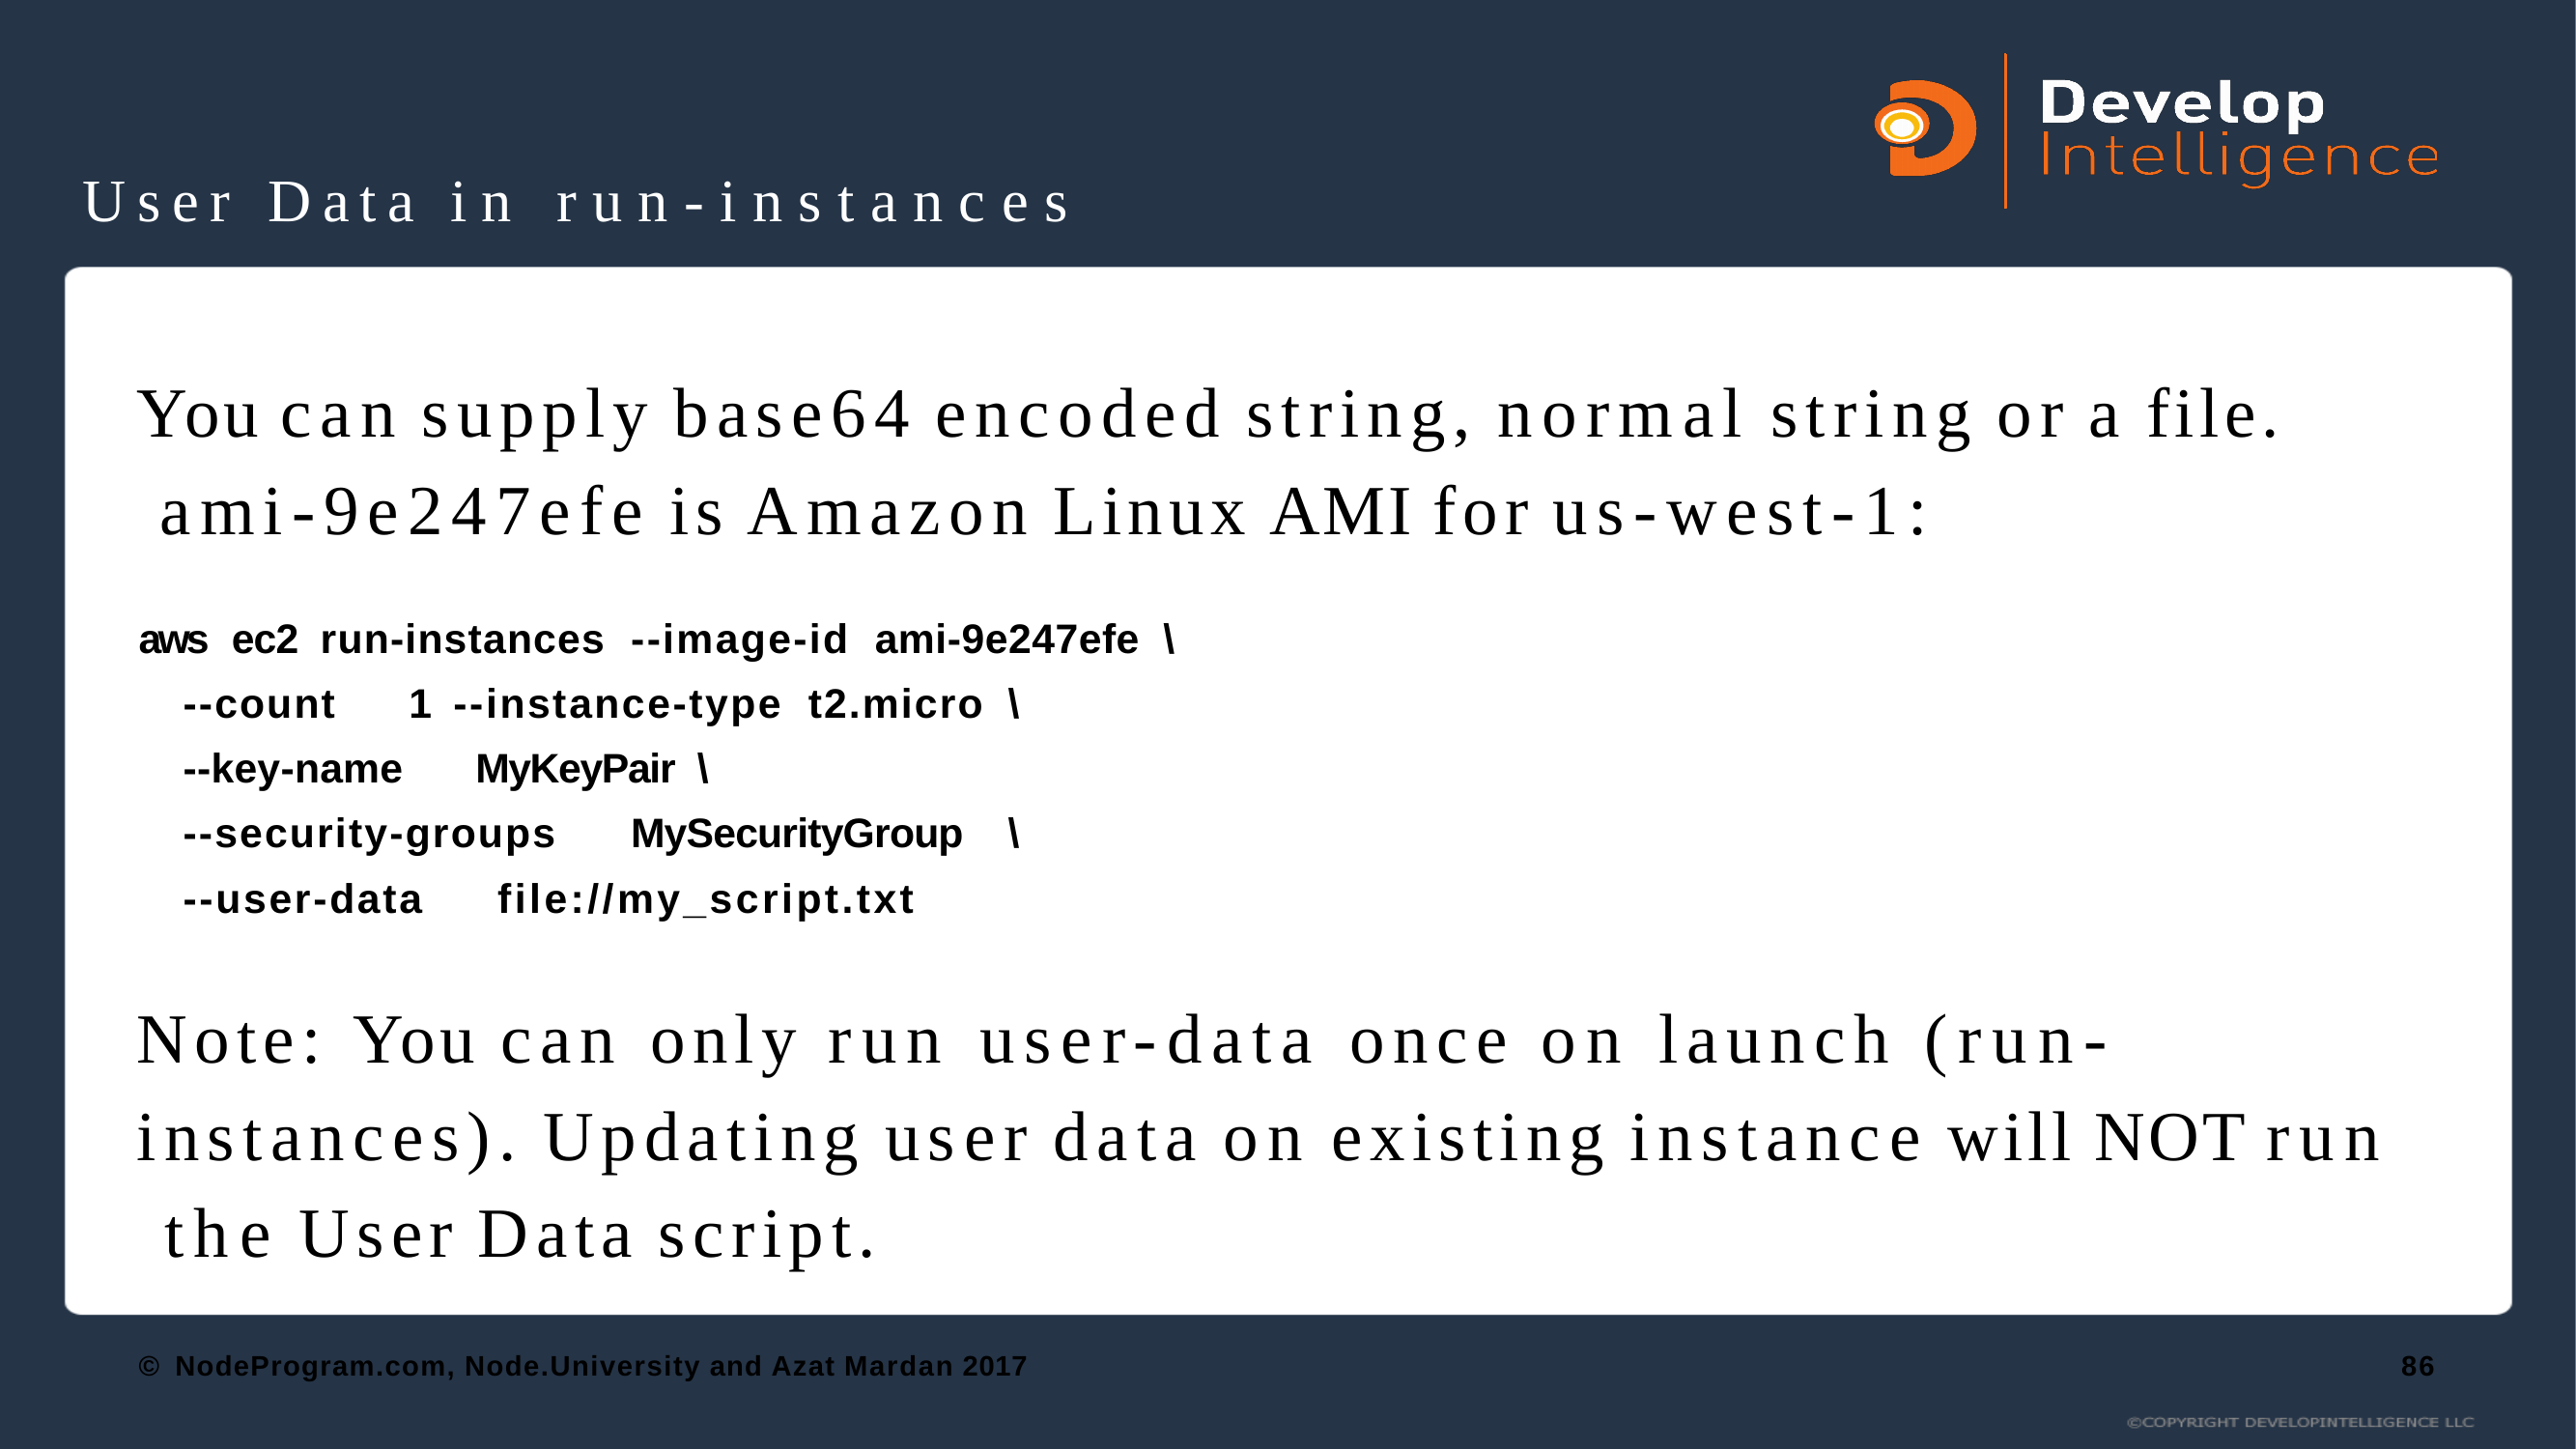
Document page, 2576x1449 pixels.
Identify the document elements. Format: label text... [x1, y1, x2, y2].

text_box You can supply base64 encoded string, normal string or a file. ami-9e247efe is Amazon Linux AMI for us-west-1: aws ec2 run-instances --image-id ami-9e247efe \ --count 1 --instance-type t2.micro \ --key-name MyKeyPair \ --security-groups MySecurityGroup \ --user-data file://my_script.txt Note: You can only run user-data once on launch (run- instances). Updating user data on existing instance will NOT run the User Data script. [134, 352, 2397, 1272]
picture [0, 0, 2576, 1449]
title User Data in run-instances [80, 74, 2024, 319]
footer © NodeProgram.com, Node.University and Azat Mardan 2017 [136, 1347, 1034, 1449]
slide_number 86 [2383, 1347, 2442, 1449]
